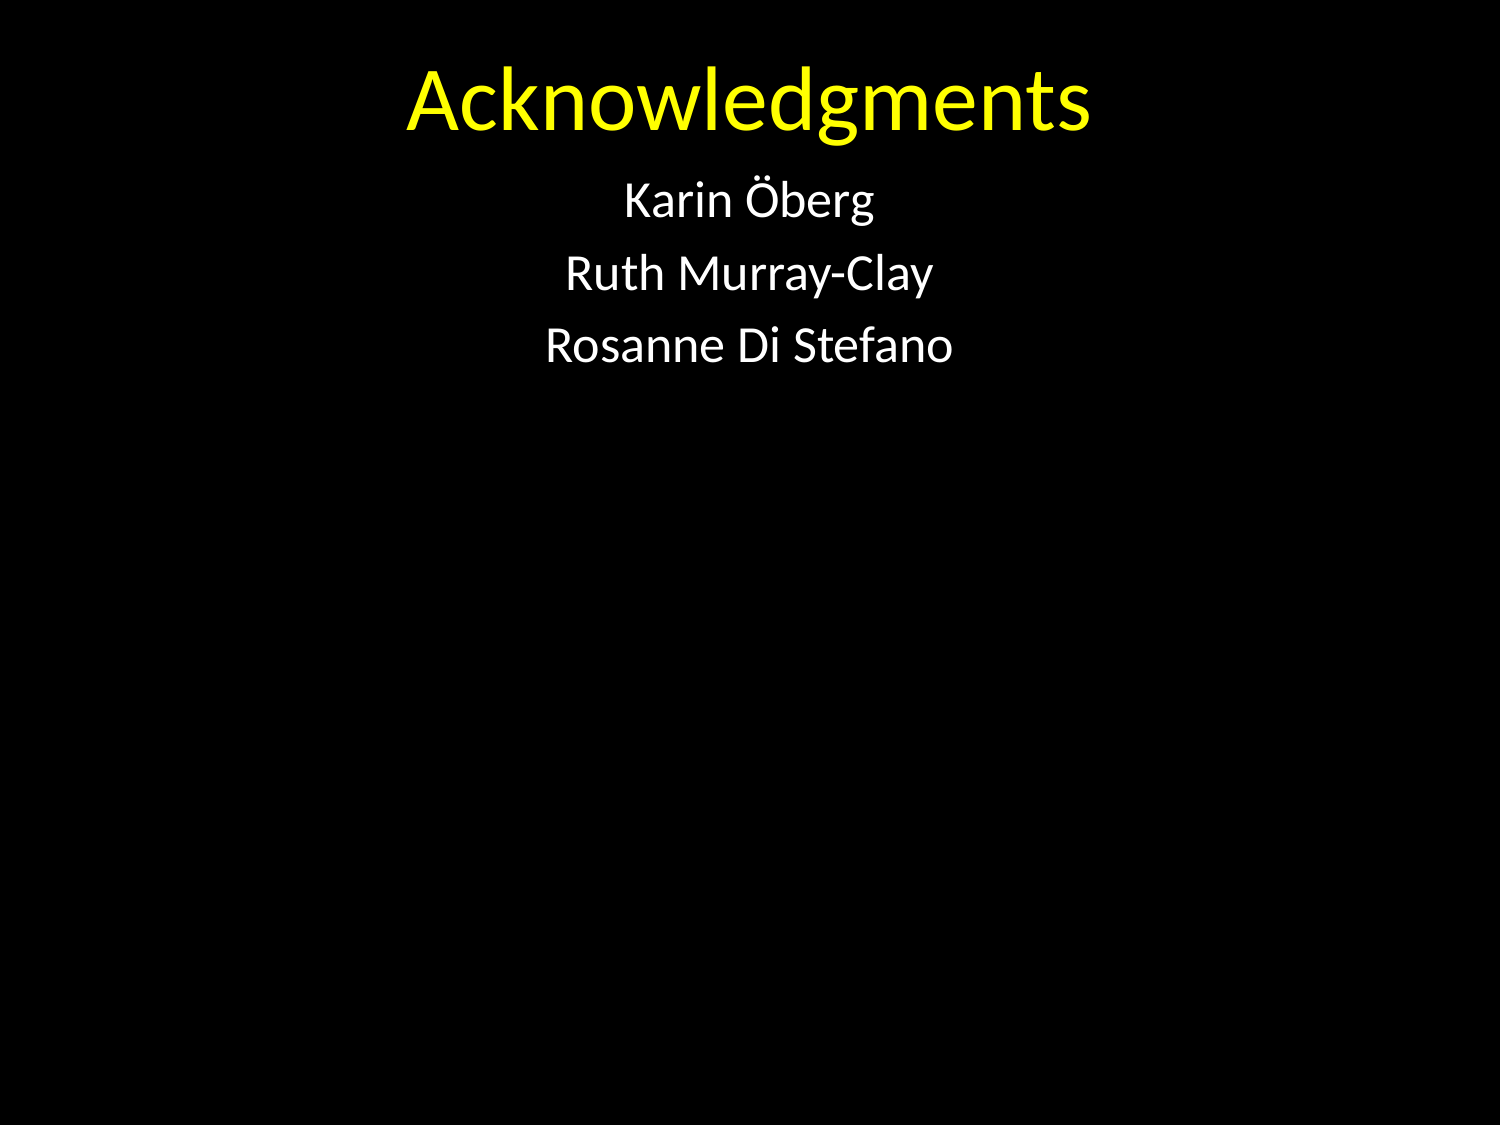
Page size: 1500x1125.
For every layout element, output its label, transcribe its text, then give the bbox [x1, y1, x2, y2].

list Karin Öberg Ruth Murray-Clay Rosanne Di Stefano [75, 188, 1425, 1095]
title Acknowledgments [75, 0, 1425, 188]
